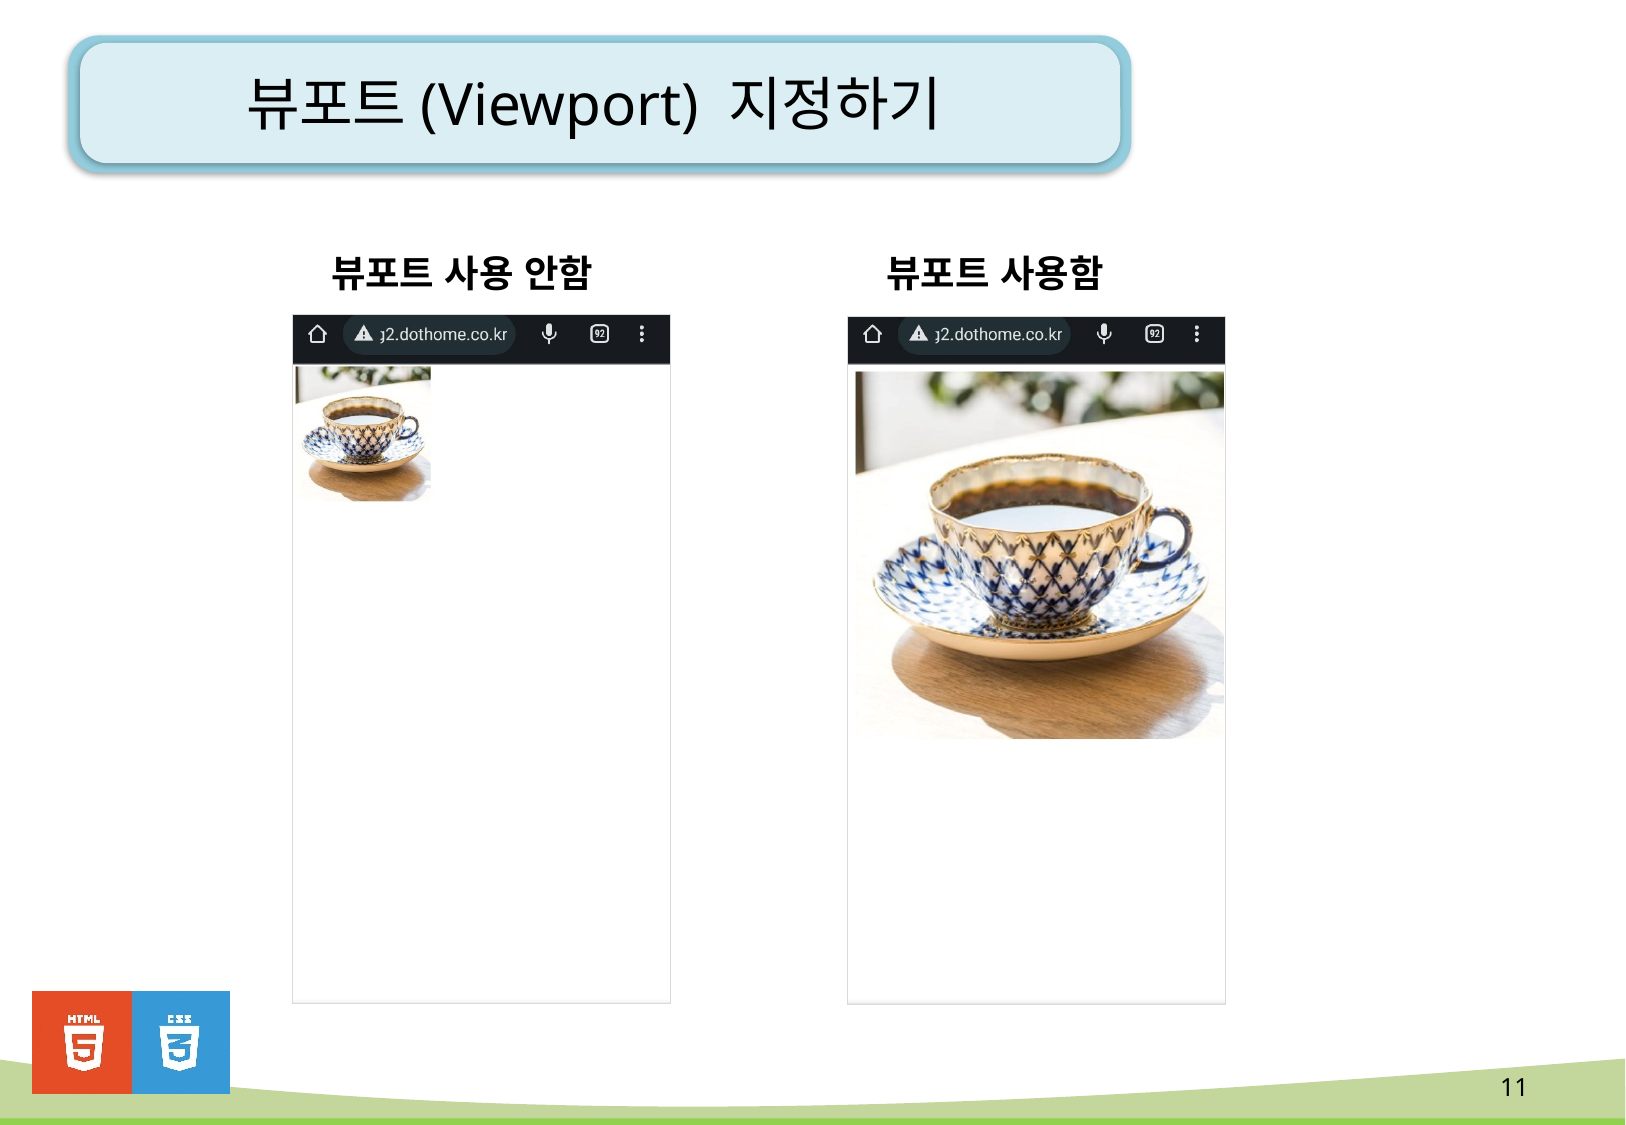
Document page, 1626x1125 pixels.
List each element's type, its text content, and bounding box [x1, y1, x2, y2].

title 뷰포트(Viewport) 지정하기 [68, 32, 1121, 173]
picture [32, 991, 230, 1094]
picture [292, 314, 671, 1004]
picture [847, 316, 1227, 1005]
text_box 뷰포트 사용 안함 [316, 219, 648, 303]
slide_number 11 [1452, 1058, 1544, 1119]
text_box 뷰포트 사용함 [871, 219, 1203, 303]
